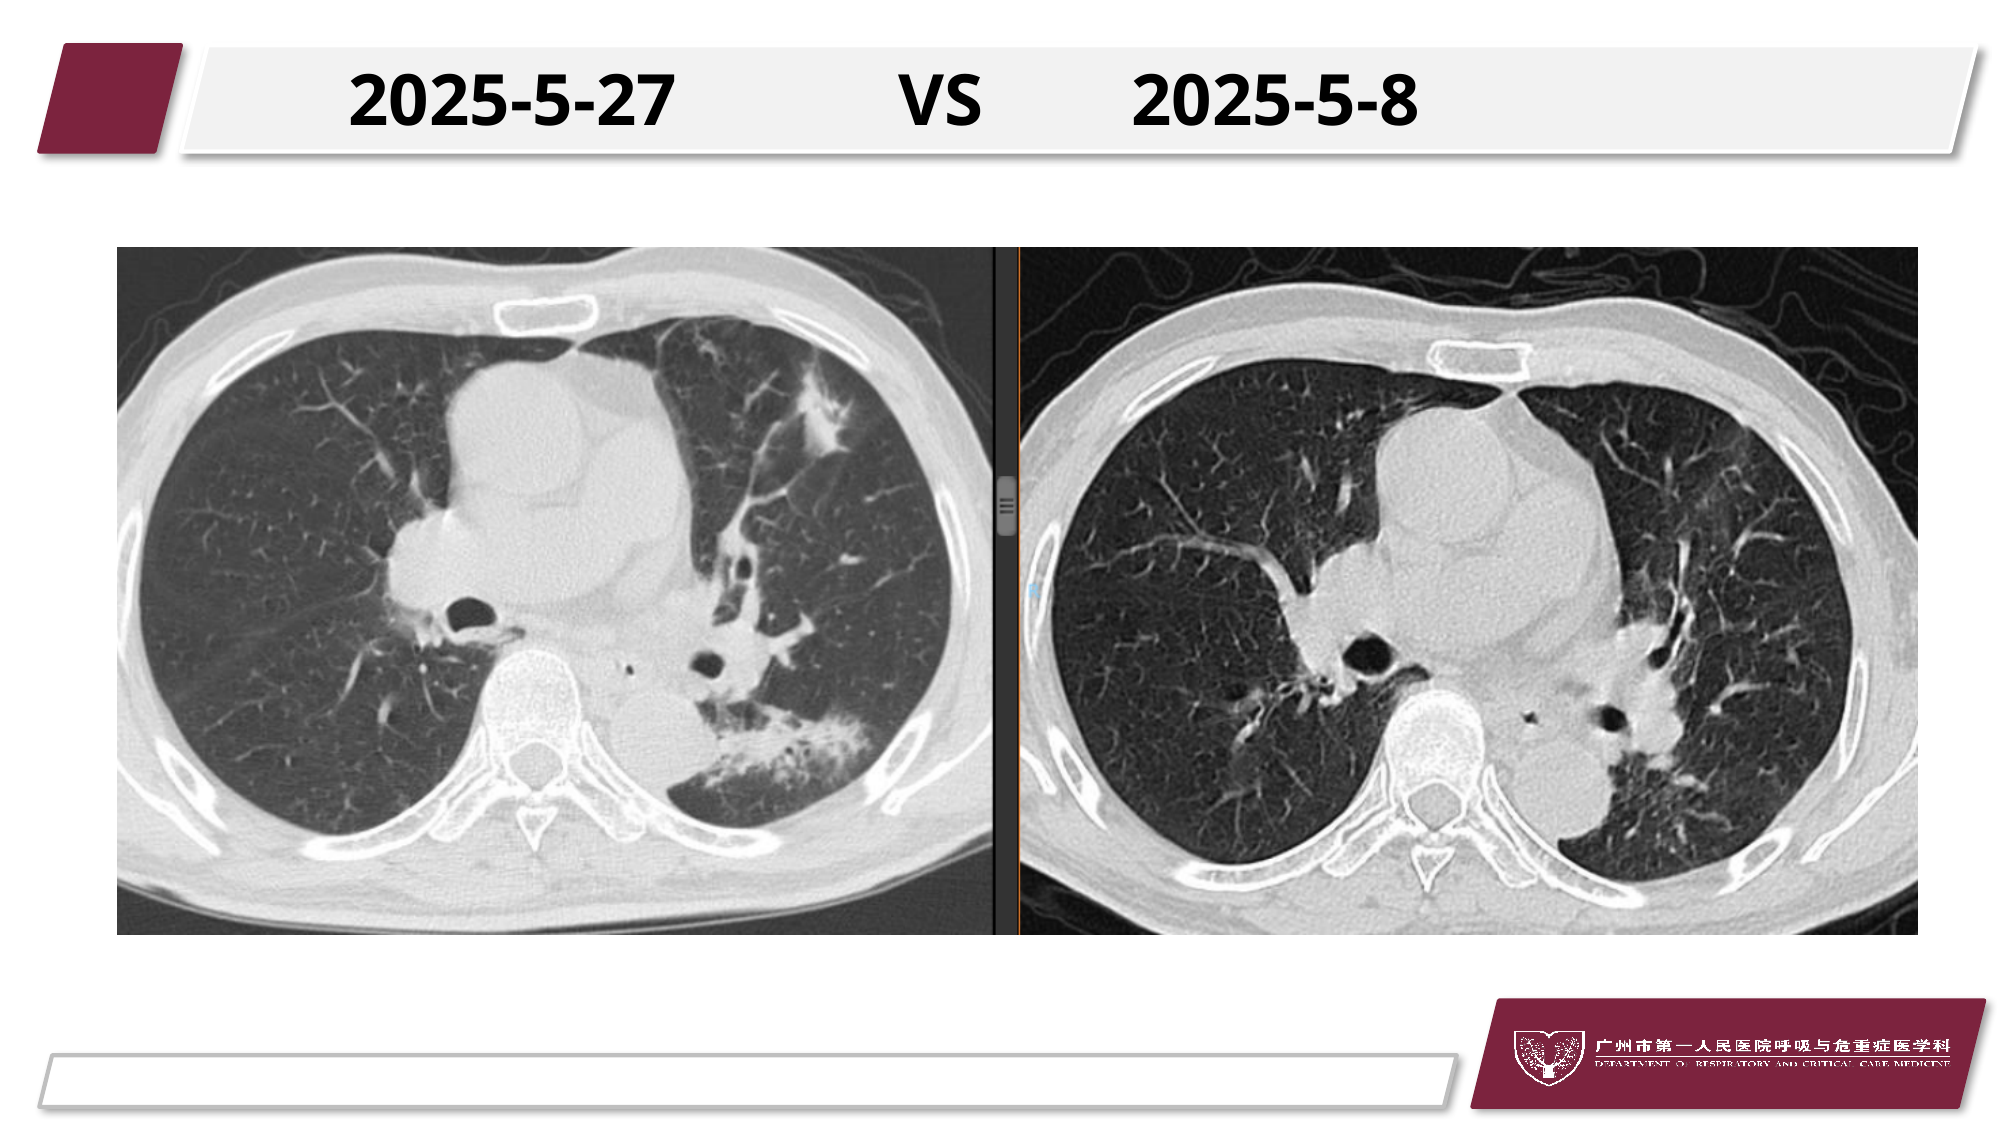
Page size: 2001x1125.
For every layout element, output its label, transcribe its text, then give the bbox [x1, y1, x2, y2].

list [117, 247, 1919, 936]
title 2025-5-27 VS 2025-5-8 [333, 3, 2000, 191]
